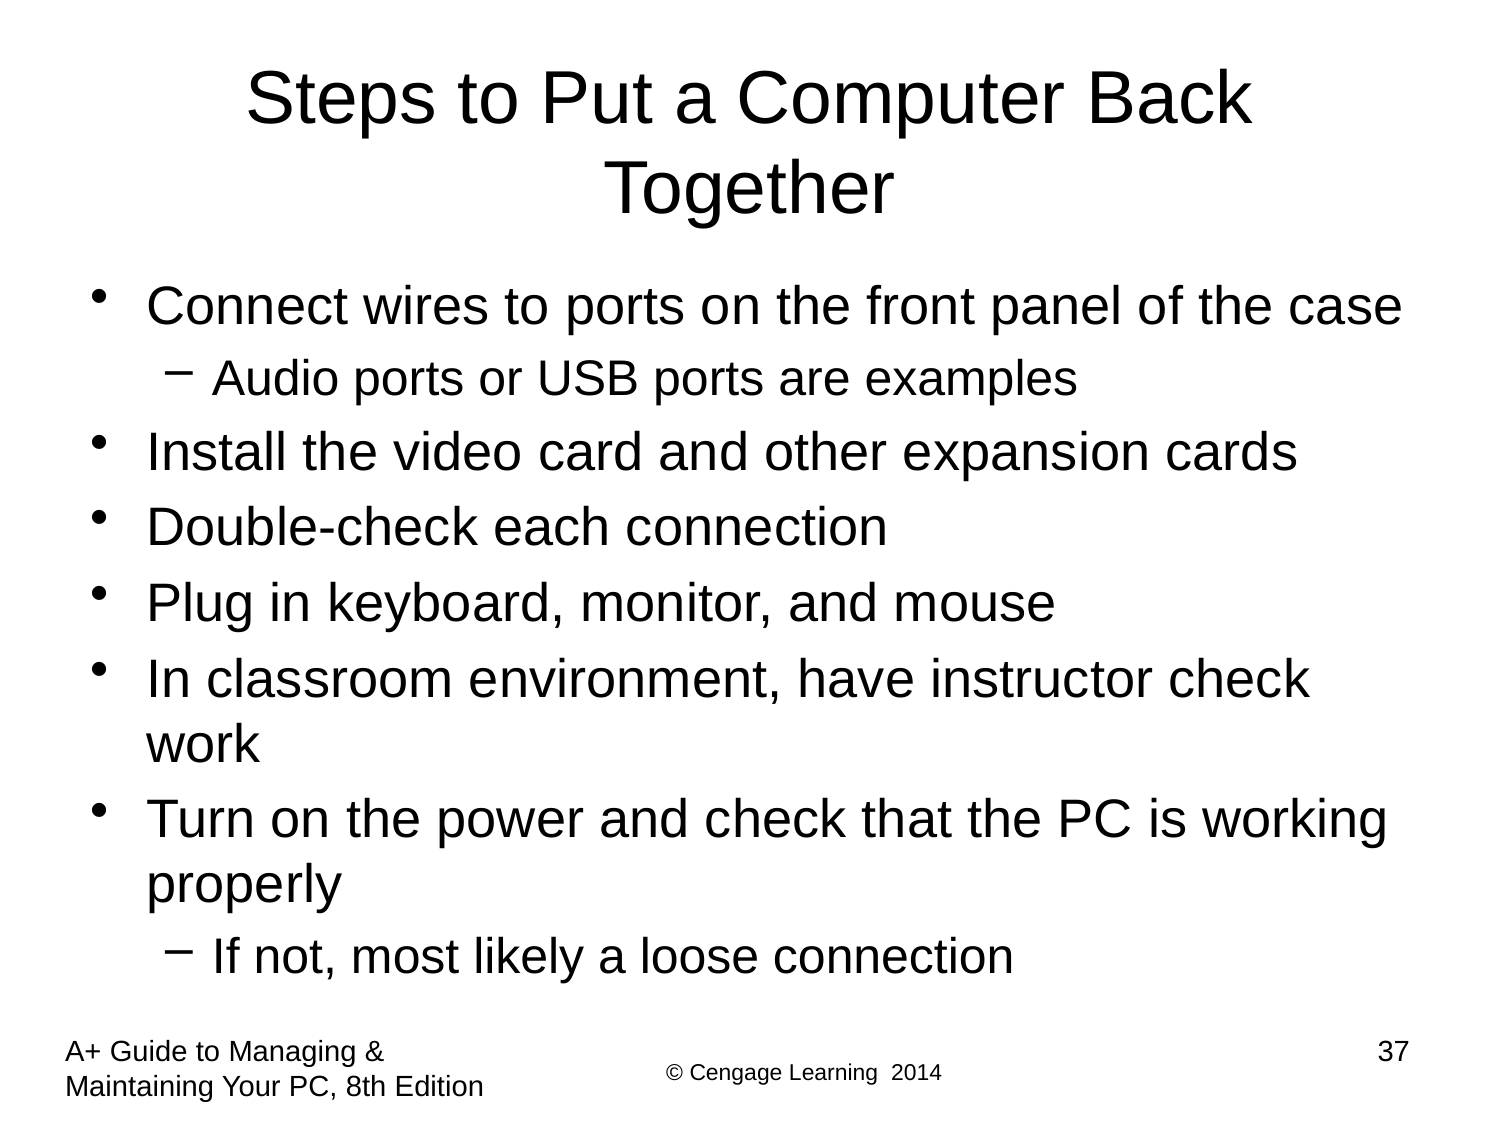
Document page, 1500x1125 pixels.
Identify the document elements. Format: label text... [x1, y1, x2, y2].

list Connect wires to ports on the front panel of the case Audio ports or USB ports are examples Install the video card and other expansion cards Double-check each connection Plug in keyboard, monitor, and mouse In classroom environment, have instructor check work Turn on the power and check that the PC is working properly If not, most likely a loose connection [75, 262, 1425, 1005]
footer A+ Guide to Managing & Maintaining Your PC, 8th Edition [49, 1024, 551, 1104]
slide_number 37 [1074, 1024, 1426, 1103]
title Steps to Put a Computer Back Together [75, 45, 1425, 233]
